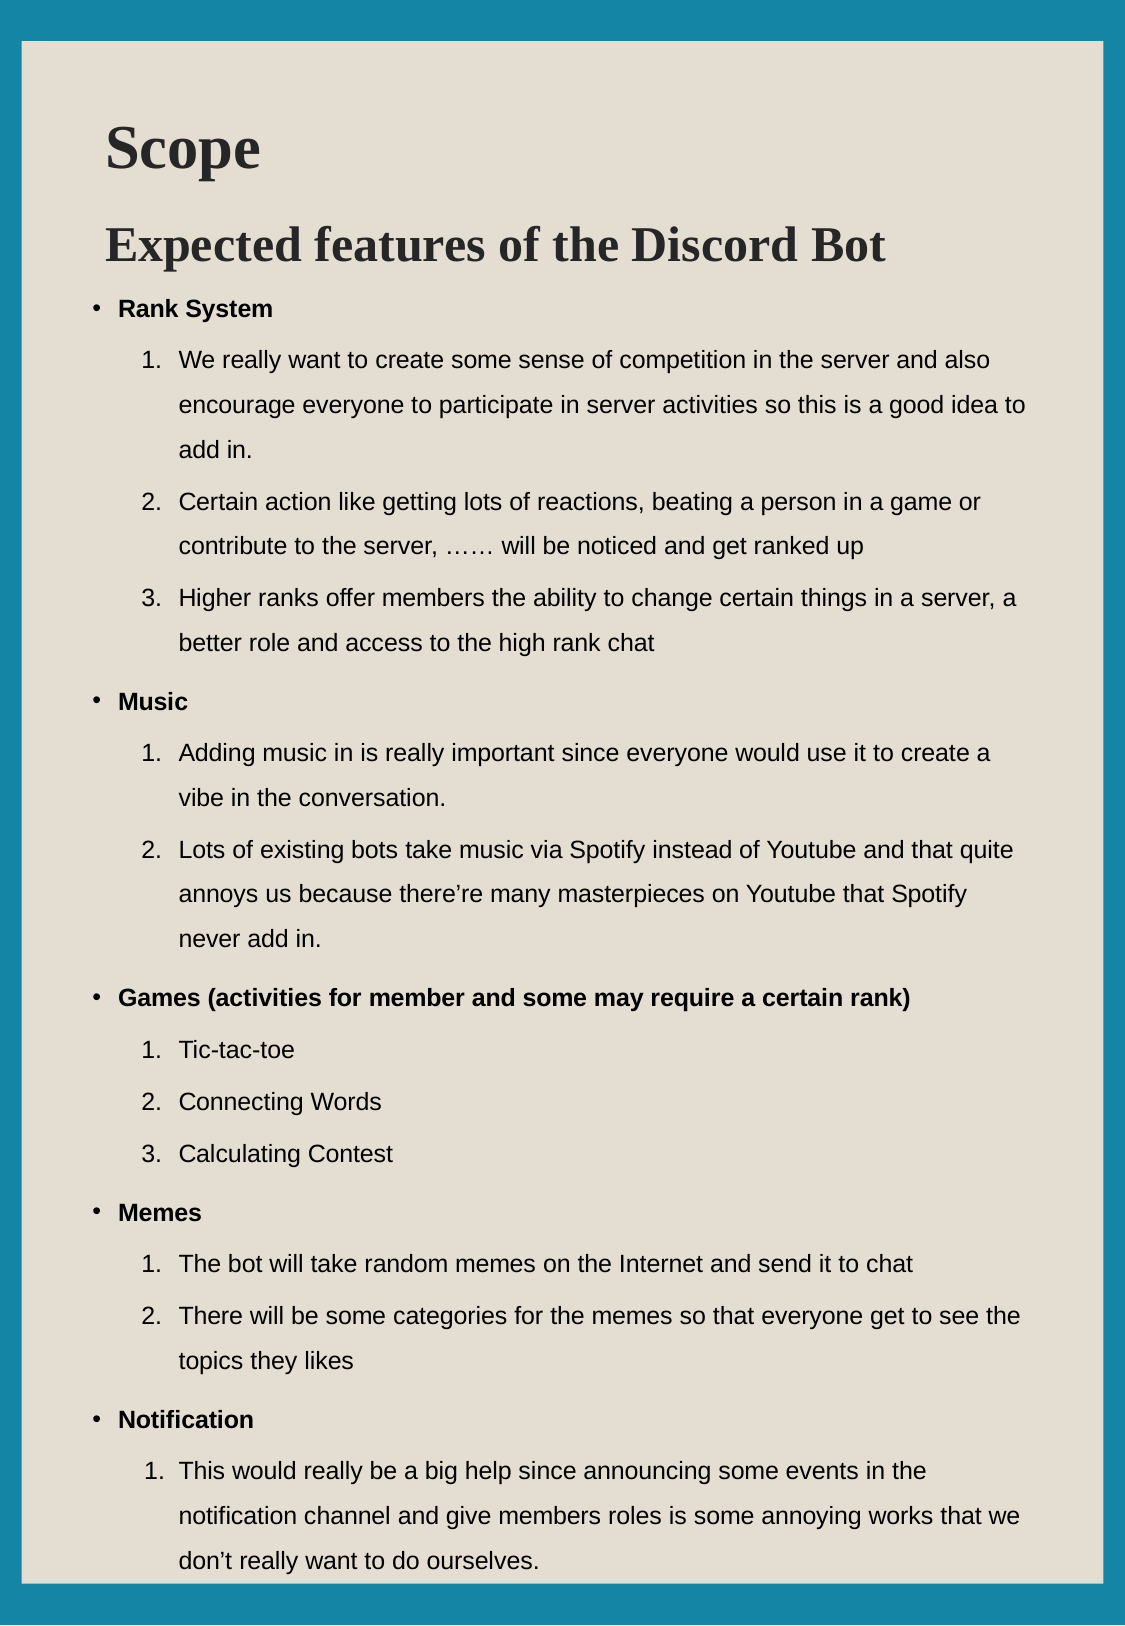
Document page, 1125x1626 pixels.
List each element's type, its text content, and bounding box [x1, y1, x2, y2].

title Scope Expected features of the Discord Bot [90, 42, 1035, 270]
list Rank System We really want to create some sense of competition in the server and also encourage everyone to participate in server activities so this is a good idea to add in. Certain action like getting lots of reactions, beating a person in a game or contribute to the server, …… will be noticed and get ranked up Higher ranks offer members the ability to change certain things in a server, a better role and access to the high rank chat Music Adding music in is really important since everyone would use it to create a vibe in the conversation. Lots of existing bots take music via Spotify instead of Youtube and that quite annoys us because there’re many masterpieces on Youtube that Spotify never add in. Games (activities for member and some may require a certain rank) Tic-tac-toe Connecting Words Calculating Contest Memes The bot will take random memes on the Internet and send it to chat There will be some categories for the memes so that everyone get to see the topics they likes Notification This would really be a big help since announcing some events in the notification channel and give members roles is some annoying works that we don’t really want to do ourselves. [77, 270, 1048, 1583]
